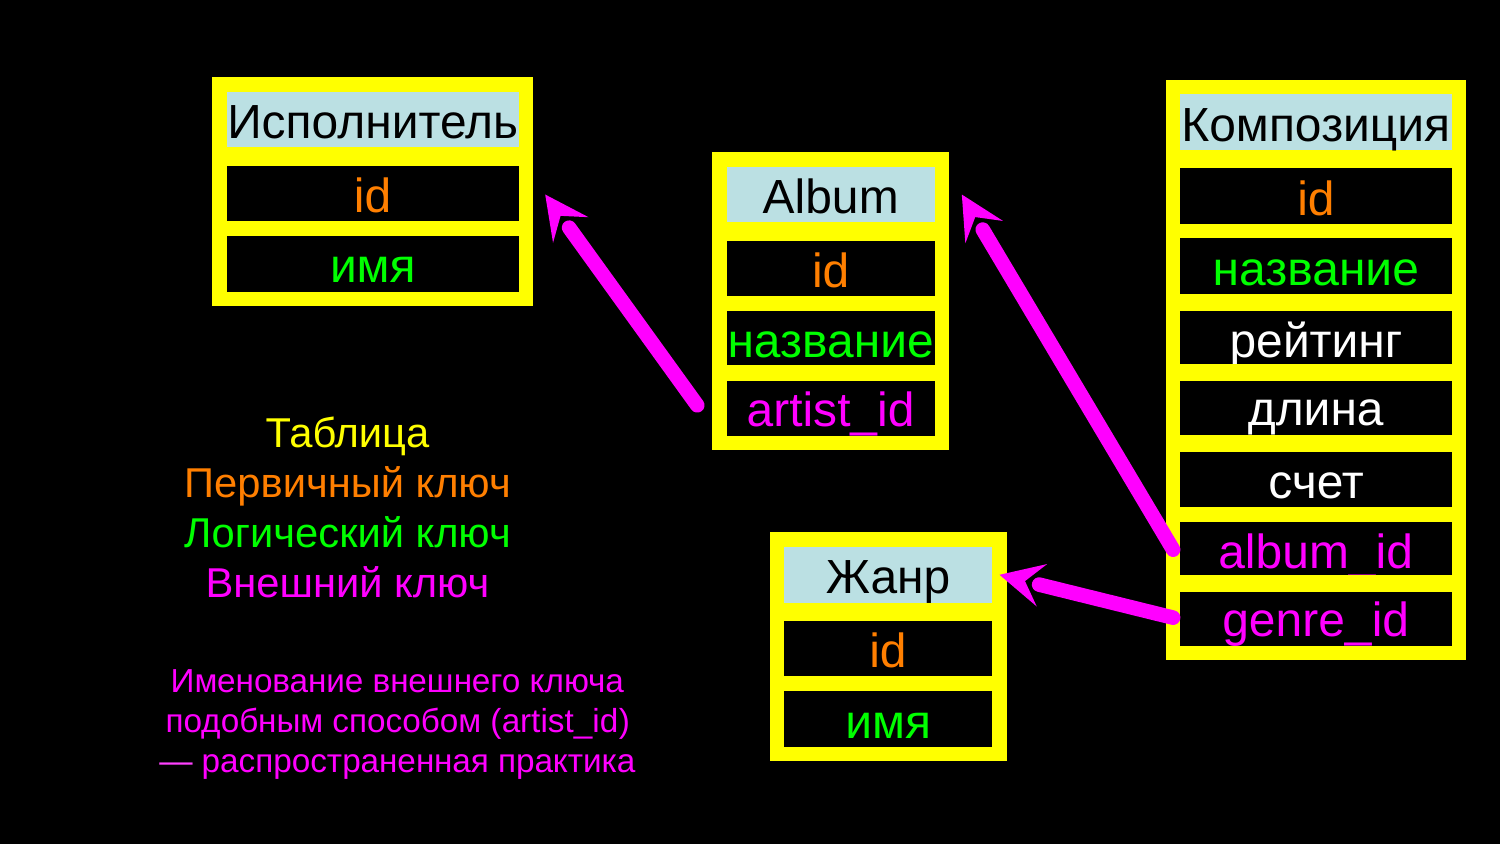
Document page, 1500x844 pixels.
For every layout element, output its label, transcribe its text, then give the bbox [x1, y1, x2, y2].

text_box id [776, 613, 1000, 683]
text_box id [719, 233, 943, 303]
text_box название [1179, 230, 1459, 302]
text_box Именование внешнего ключа подобным способом (artist_id) — распространенная практика [151, 639, 644, 799]
text_box Жанр [776, 539, 1000, 610]
text_box длина [1179, 371, 1459, 442]
text_box genre_id [1173, 582, 1459, 653]
text_box Album [719, 159, 943, 230]
text_box Исполнитель [219, 84, 527, 155]
text_box id [219, 158, 527, 228]
text_box счет [1179, 444, 1459, 514]
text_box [544, 194, 698, 406]
text_box Композиция [1173, 86, 1459, 158]
text_box имя [776, 683, 1000, 755]
text_box название [719, 303, 943, 372]
text_box имя [219, 228, 527, 299]
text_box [961, 194, 1174, 550]
text_box id [1173, 160, 1459, 230]
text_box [999, 574, 1174, 618]
text_box artist_id [719, 372, 943, 443]
text_box Таблица Первичный ключ Логический ключ Внешний ключ [167, 405, 528, 607]
text_box album_id [1173, 514, 1459, 582]
text_box рейтинг [1179, 303, 1459, 371]
